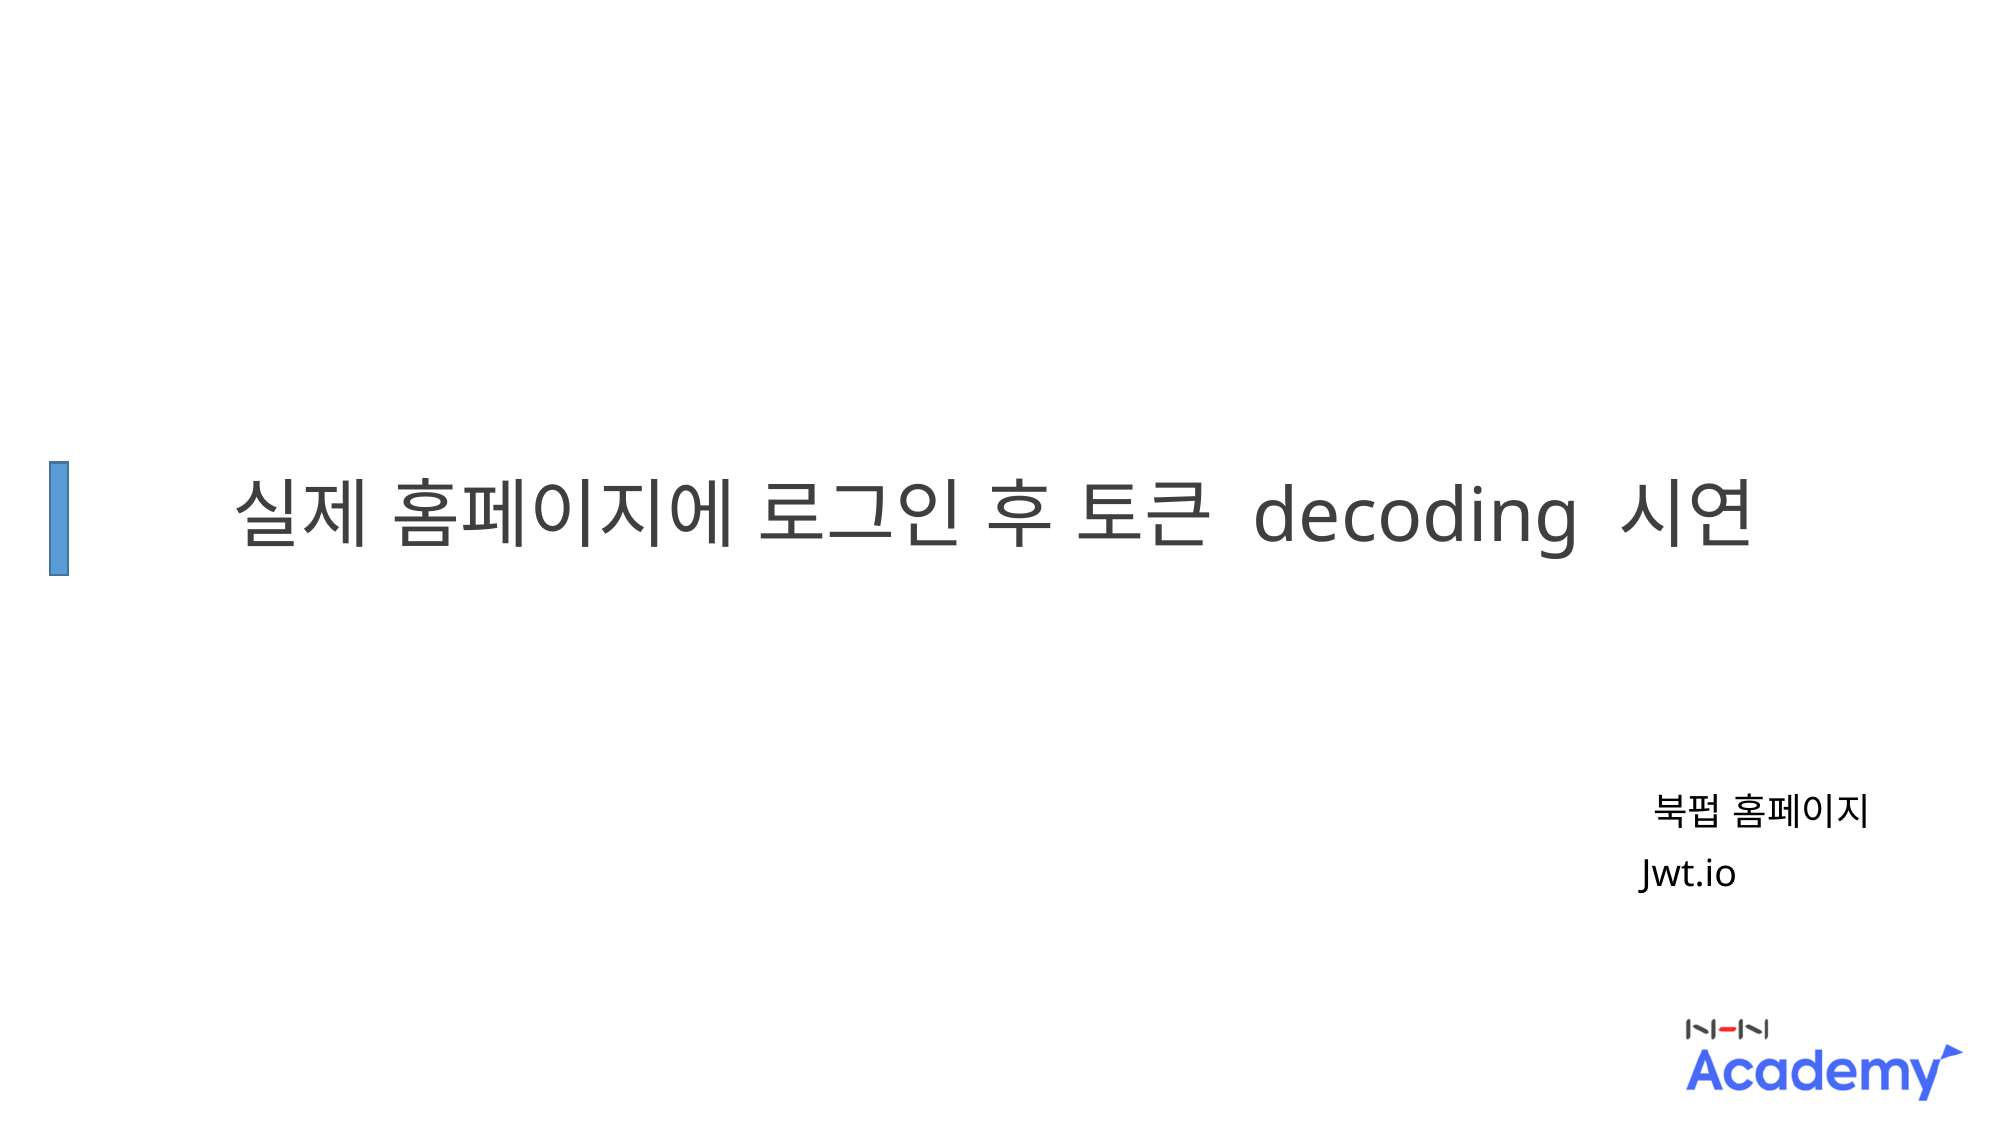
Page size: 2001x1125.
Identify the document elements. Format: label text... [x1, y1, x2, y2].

picture [1679, 1008, 1966, 1103]
text_box Jwt.io [1626, 841, 1752, 902]
title 실제 홈페이지에 로그인 후 토큰 decoding 시연 [50, 459, 1900, 575]
text_box 북펍 홈페이지 [1638, 780, 1886, 841]
